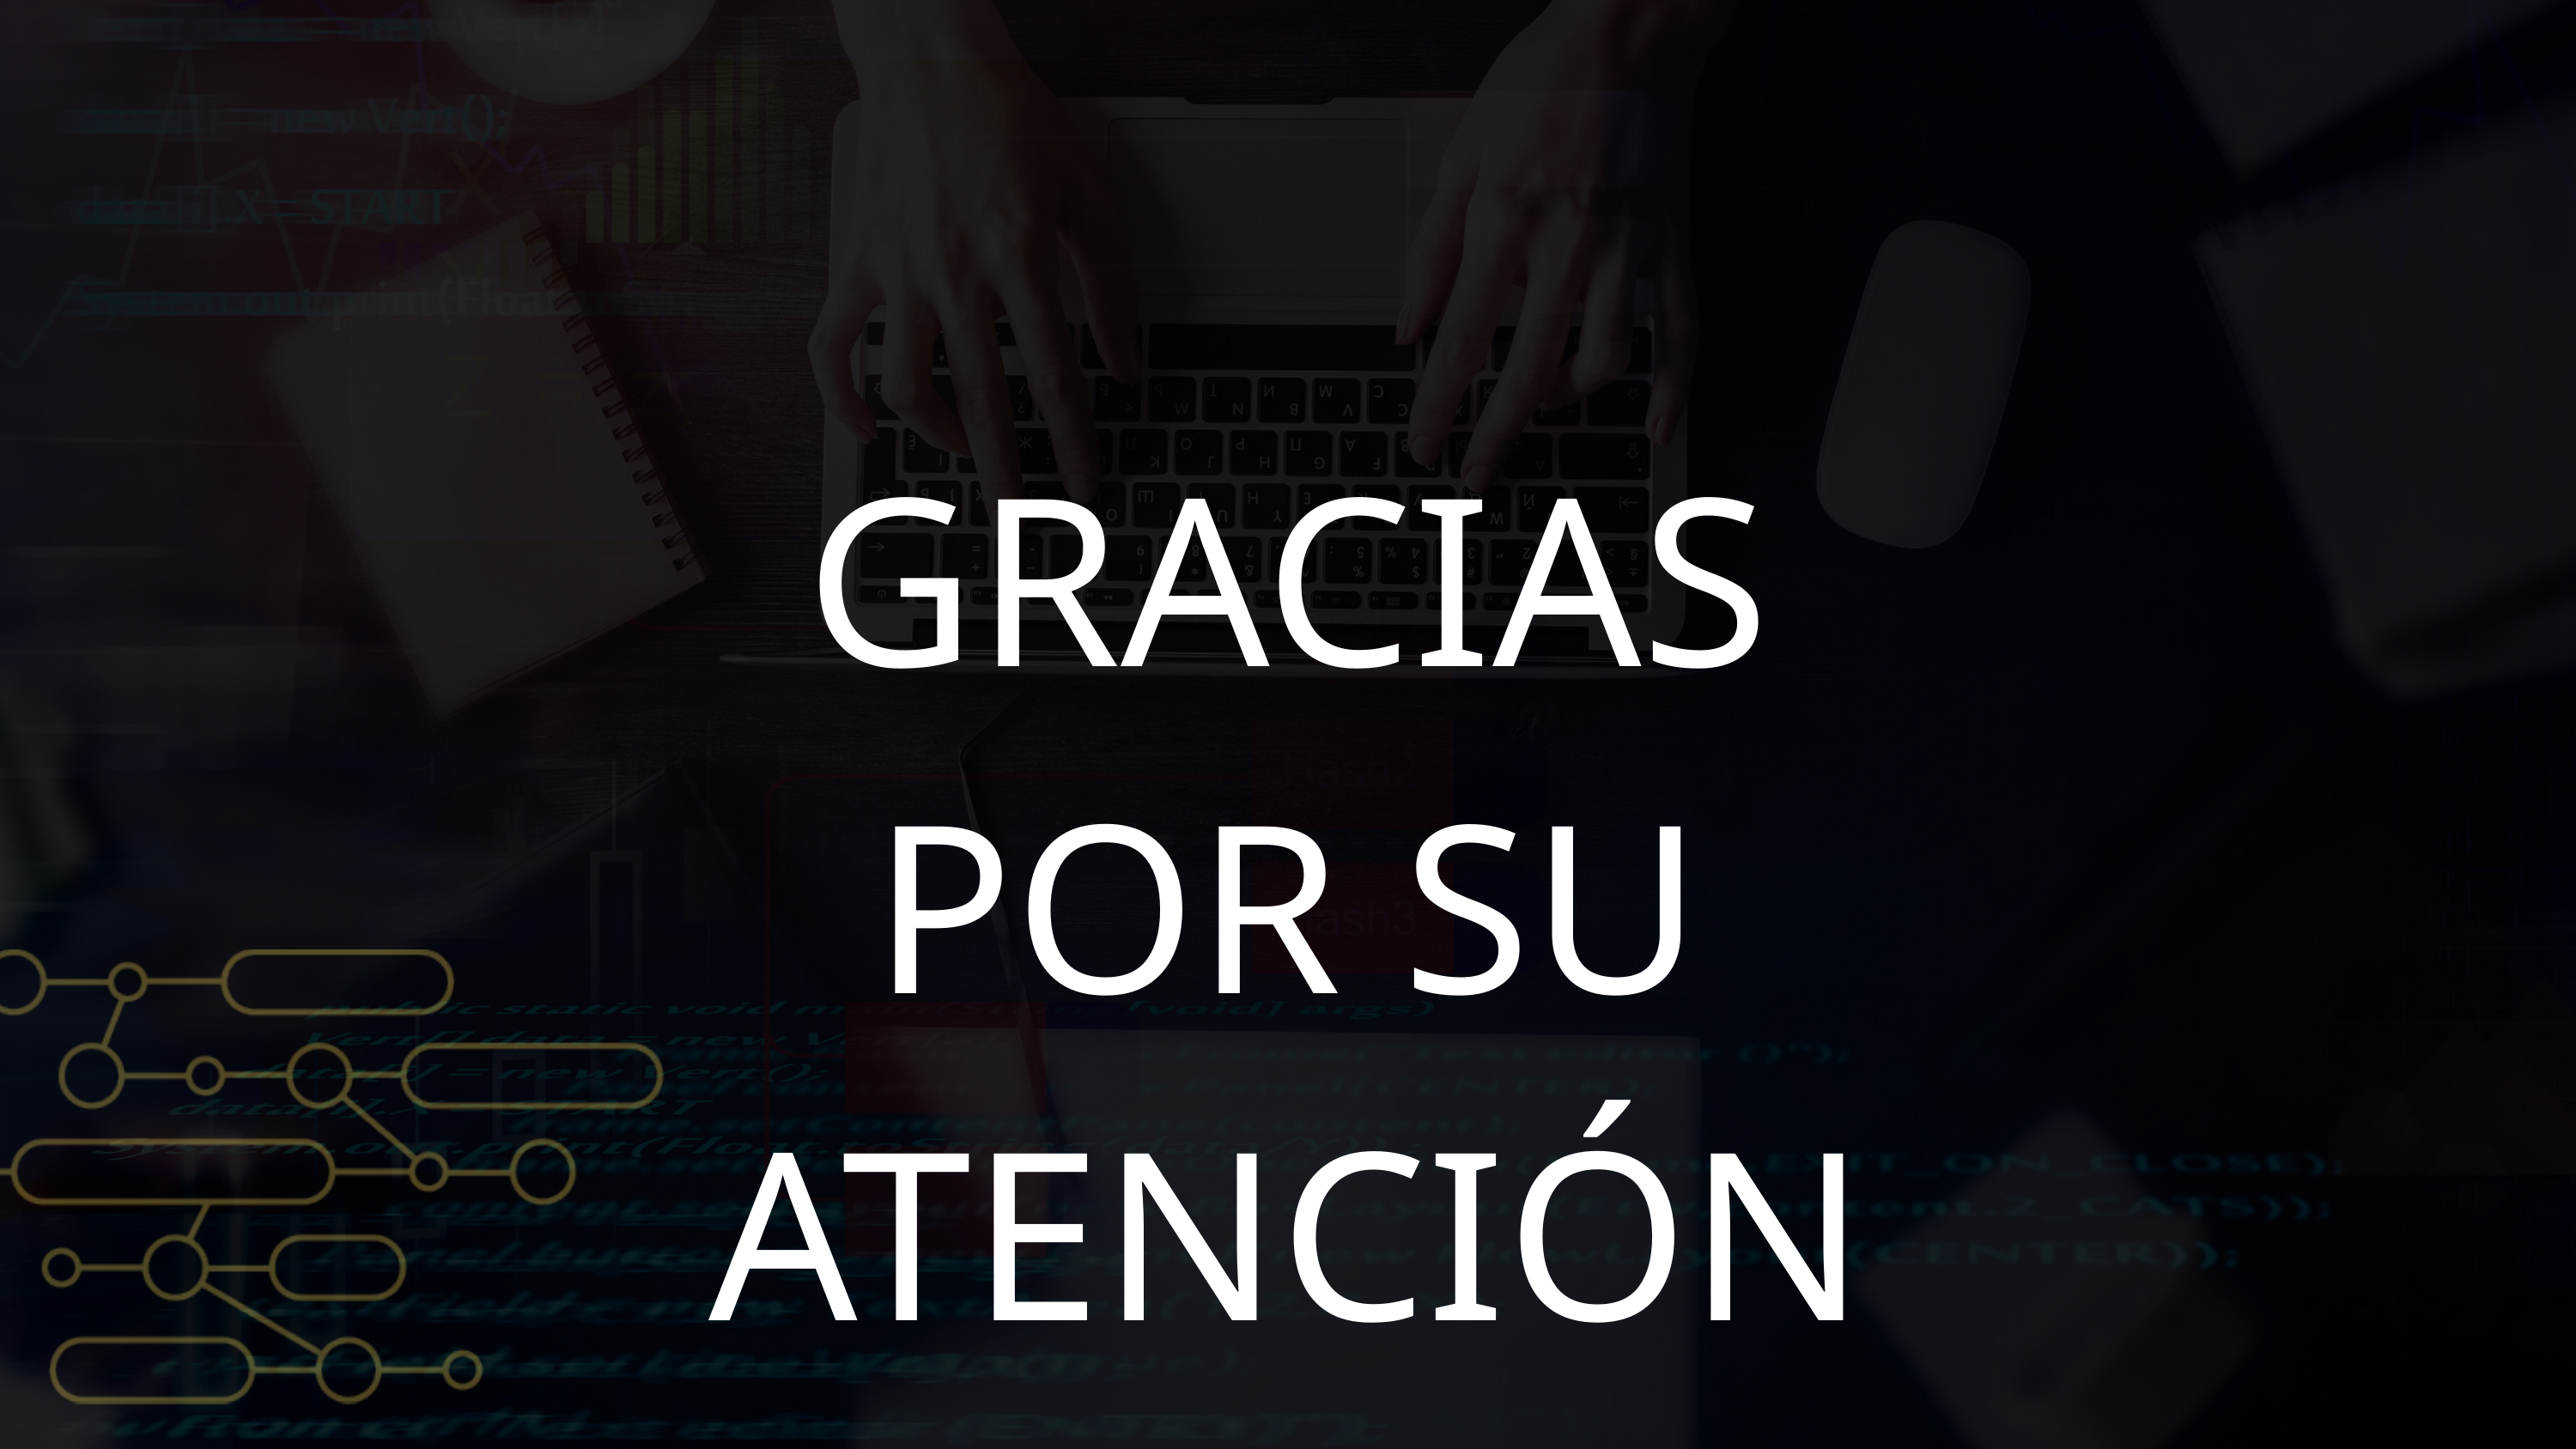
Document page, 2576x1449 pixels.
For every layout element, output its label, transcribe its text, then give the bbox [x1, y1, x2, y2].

text_box [0, 0, 2576, 1449]
text_box GRACIAS POR SU ATENCIÓN [542, 385, 2034, 1368]
text_box [0, 949, 667, 1404]
